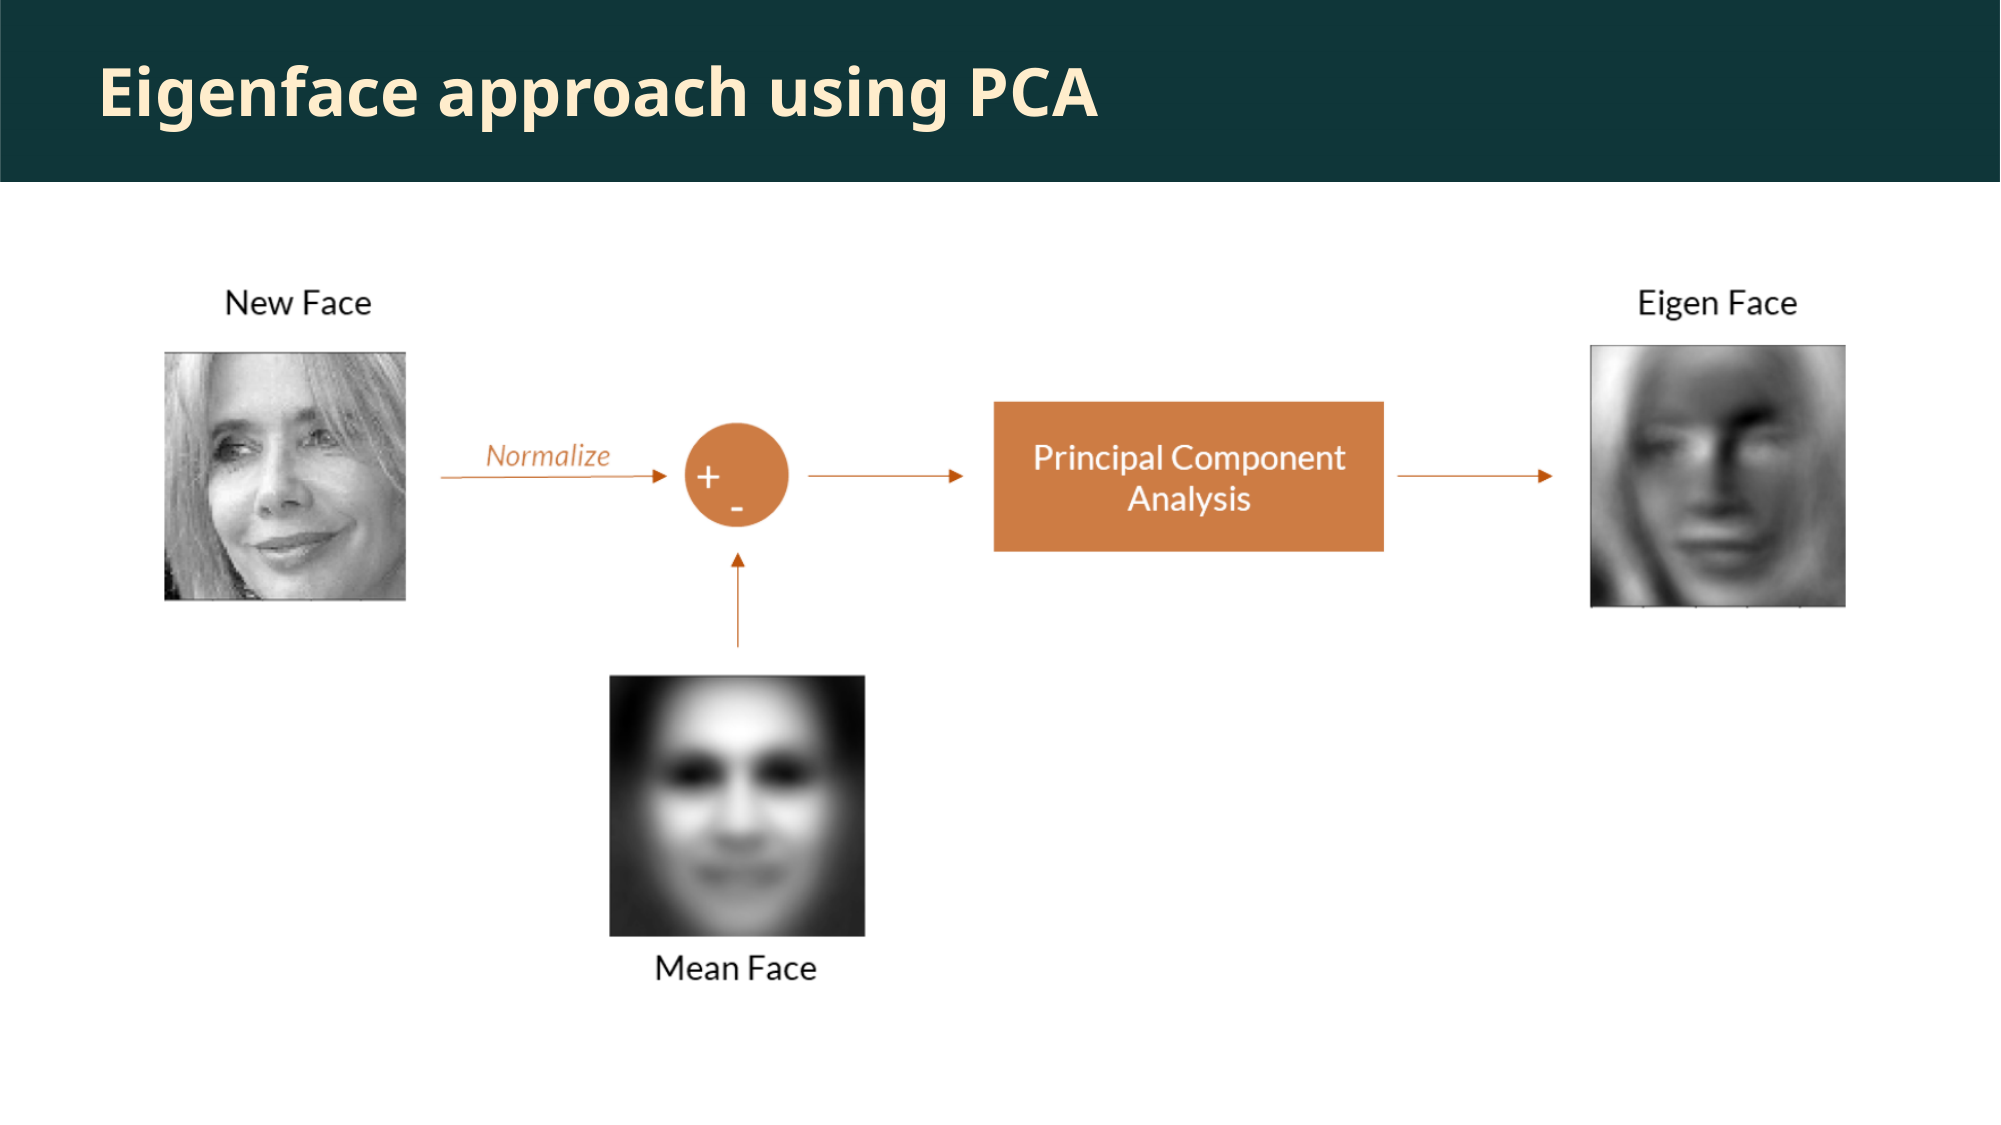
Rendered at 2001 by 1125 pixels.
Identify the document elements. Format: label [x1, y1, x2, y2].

text_box [152, 261, 1848, 1015]
picture [0, 0, 2000, 182]
